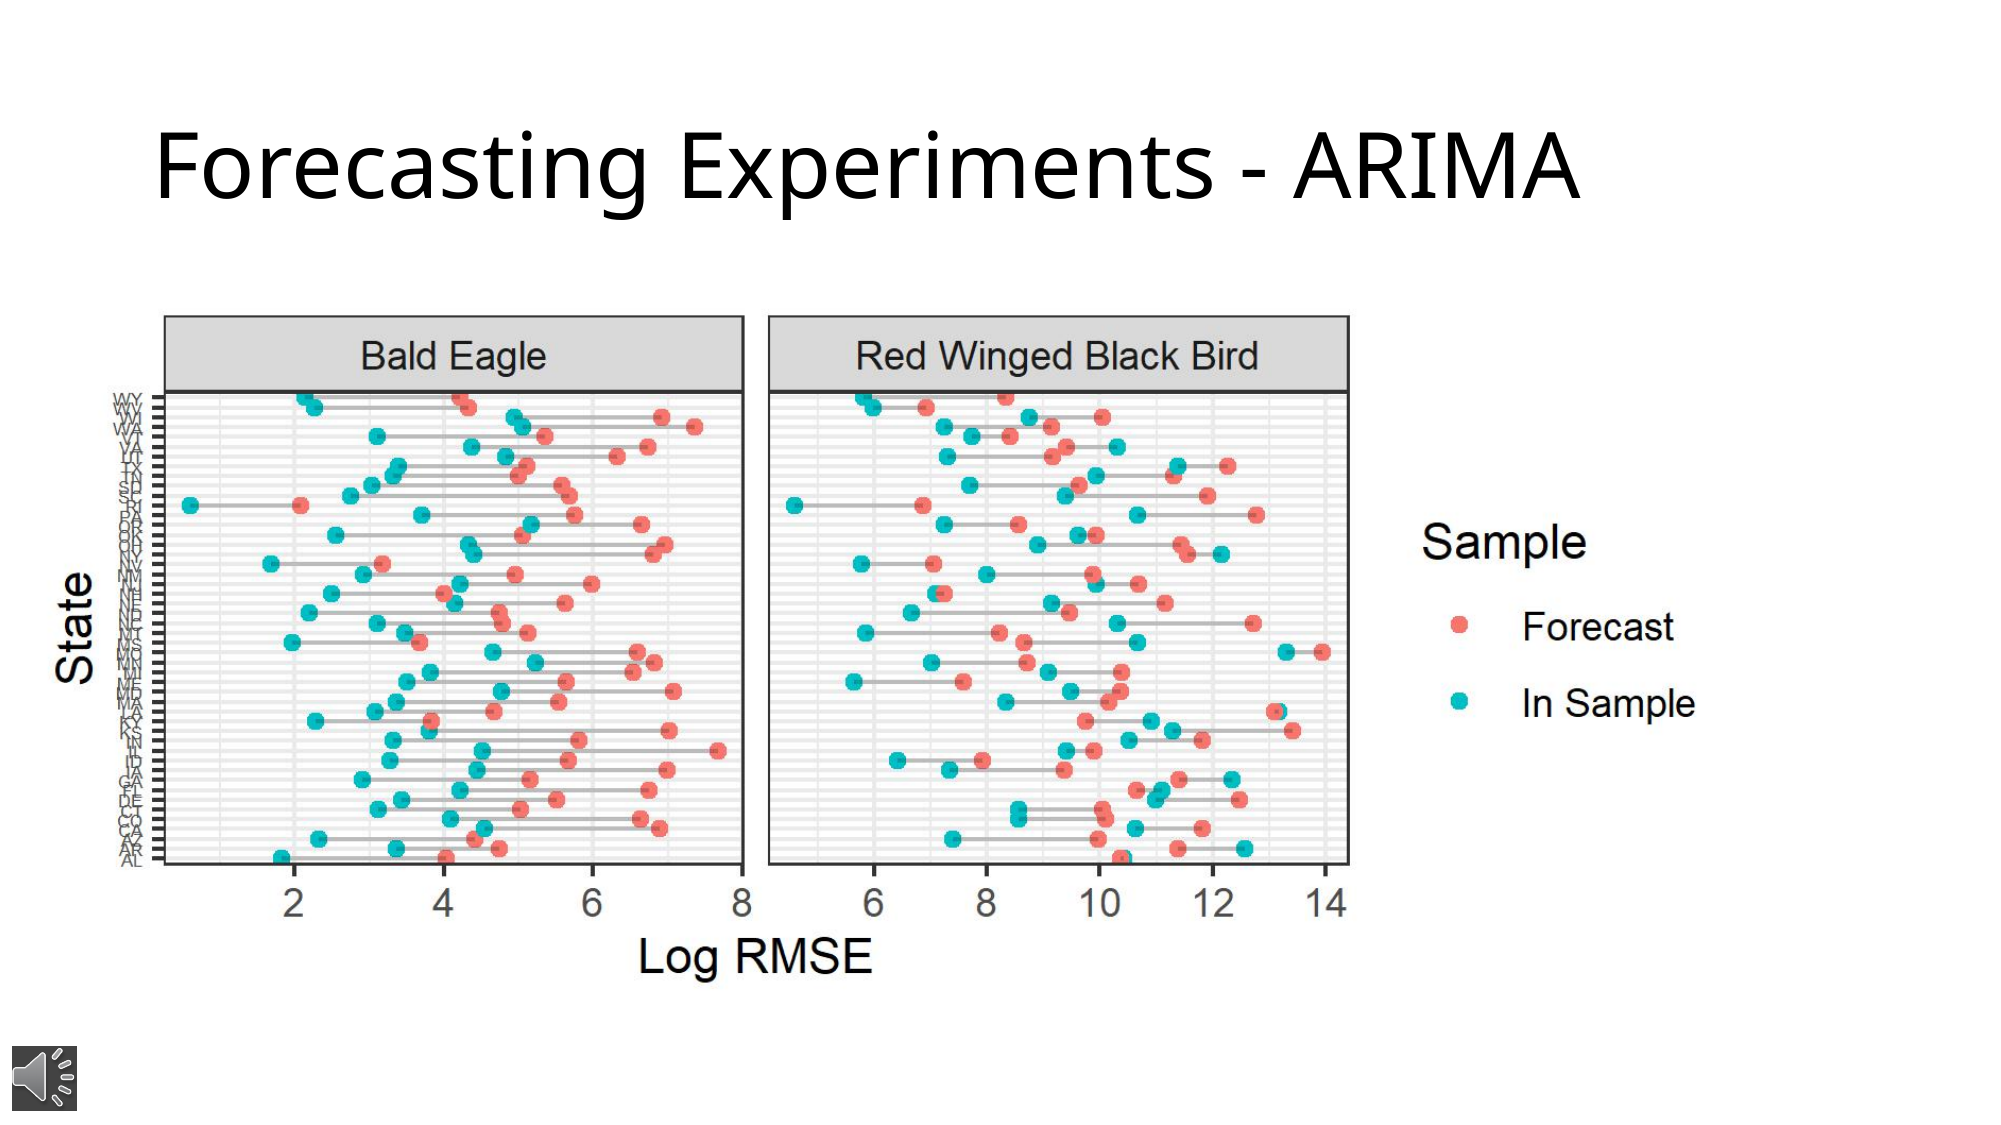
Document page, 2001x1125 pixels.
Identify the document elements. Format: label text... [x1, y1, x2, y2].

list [31, 292, 1745, 1006]
picture [11, 1045, 79, 1112]
title Forecasting Experiments - ARIMA [137, 59, 1863, 278]
